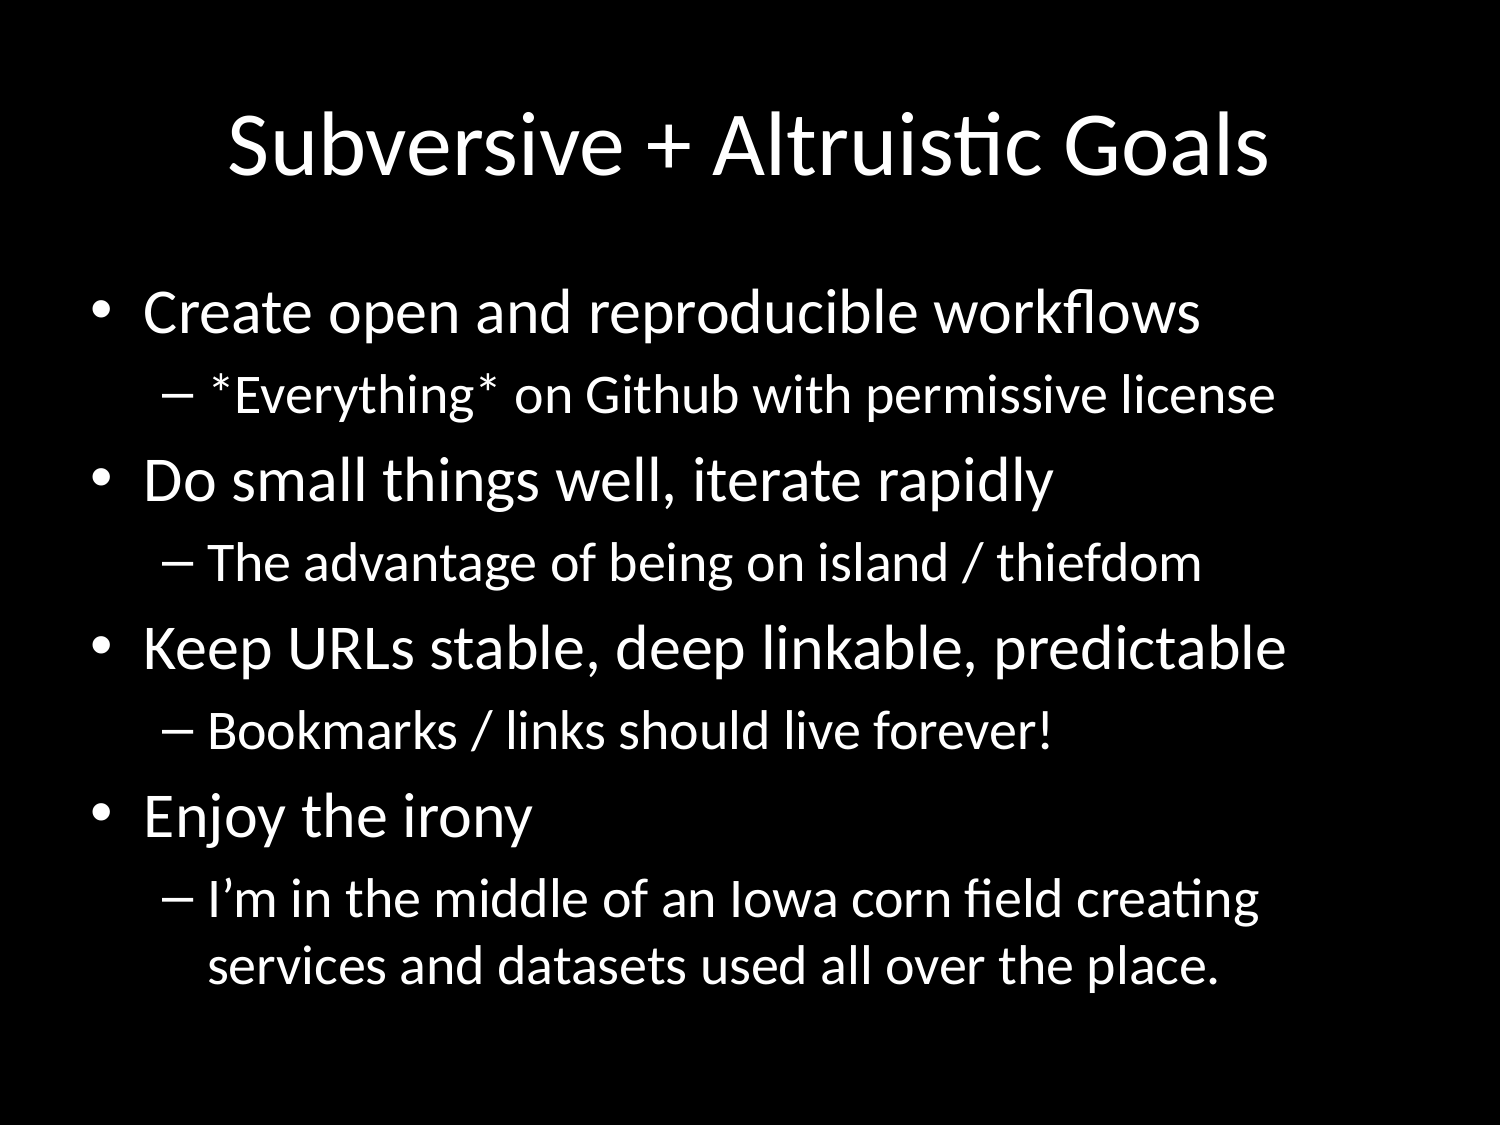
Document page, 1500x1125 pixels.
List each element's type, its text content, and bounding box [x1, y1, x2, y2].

title Subversive + Altruistic Goals [75, 45, 1425, 233]
list Create open and reproducible workflows *Everything* on Github with permissive license Do small things well, iterate rapidly The advantage of being on island / thiefdom Keep URLs stable, deep linkable, predictable Bookmarks / links should live forever! Enjoy the irony I’m in the middle of an Iowa corn field creating services and datasets used all over the place. [75, 262, 1425, 1005]
